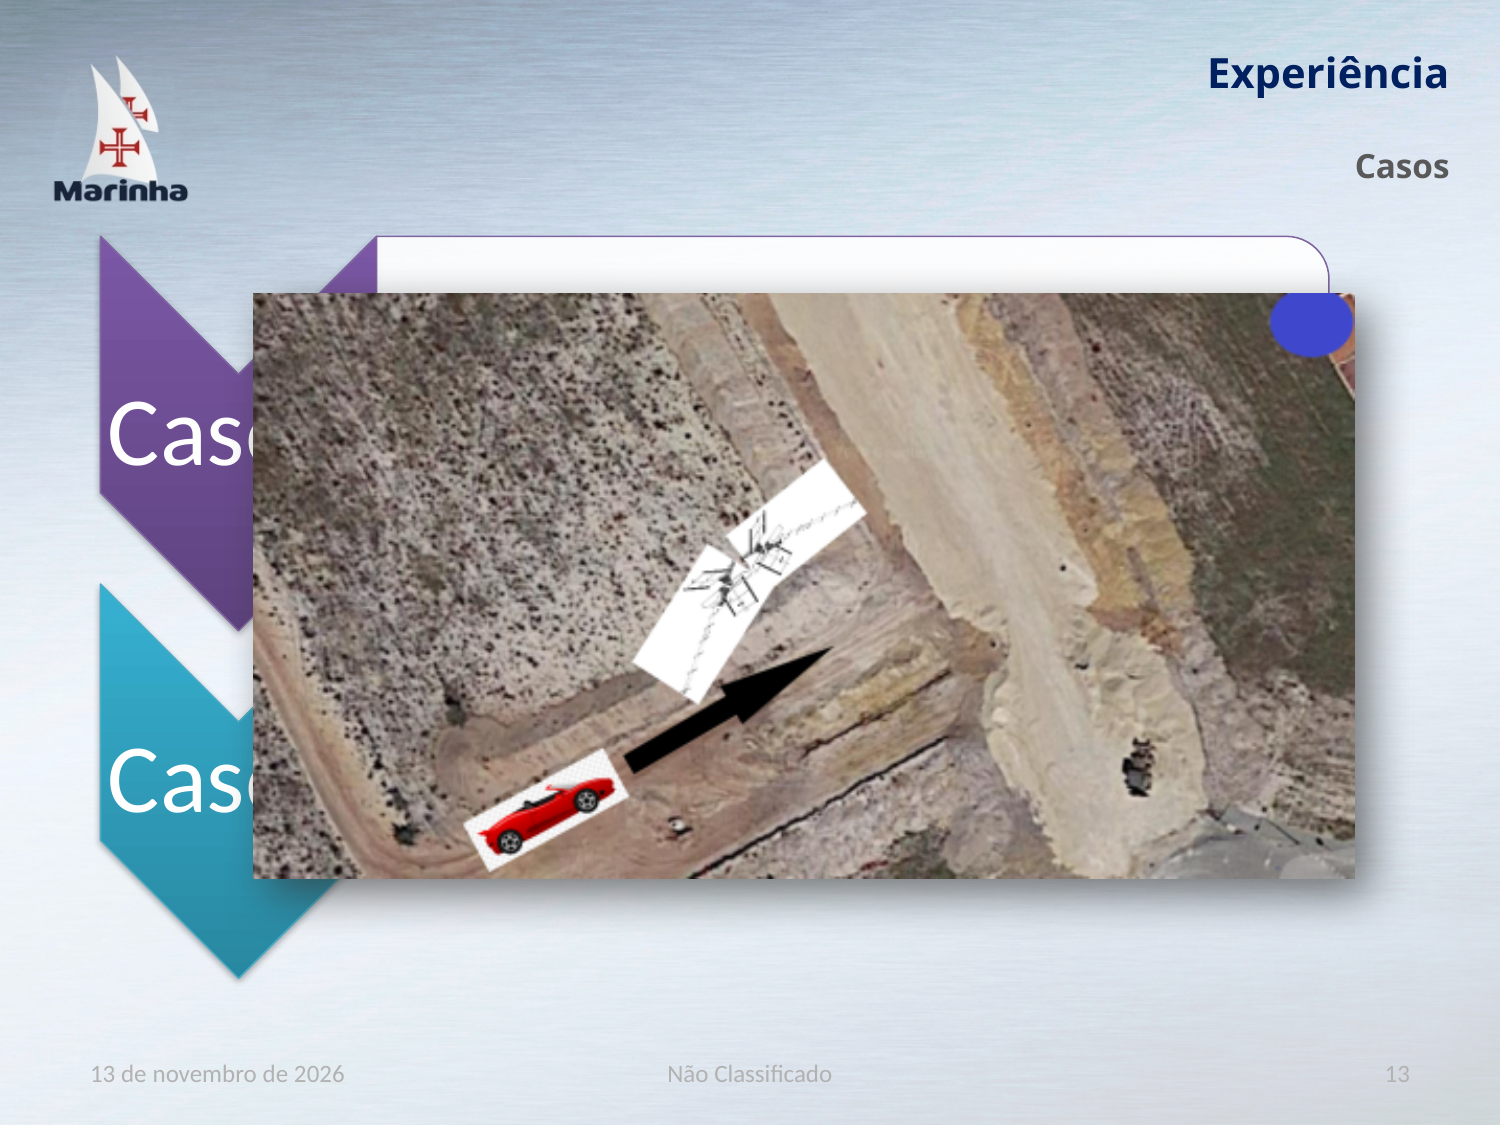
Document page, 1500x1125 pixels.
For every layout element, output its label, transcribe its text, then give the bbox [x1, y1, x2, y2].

footer Não Classificado [512, 1042, 988, 1103]
title Experiência [183, 30, 1465, 114]
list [100, 235, 1330, 979]
slide_number 13 [1074, 1042, 1425, 1103]
picture [0, 0, 1500, 1125]
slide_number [75, 1042, 425, 1103]
list Casos [206, 137, 1465, 197]
